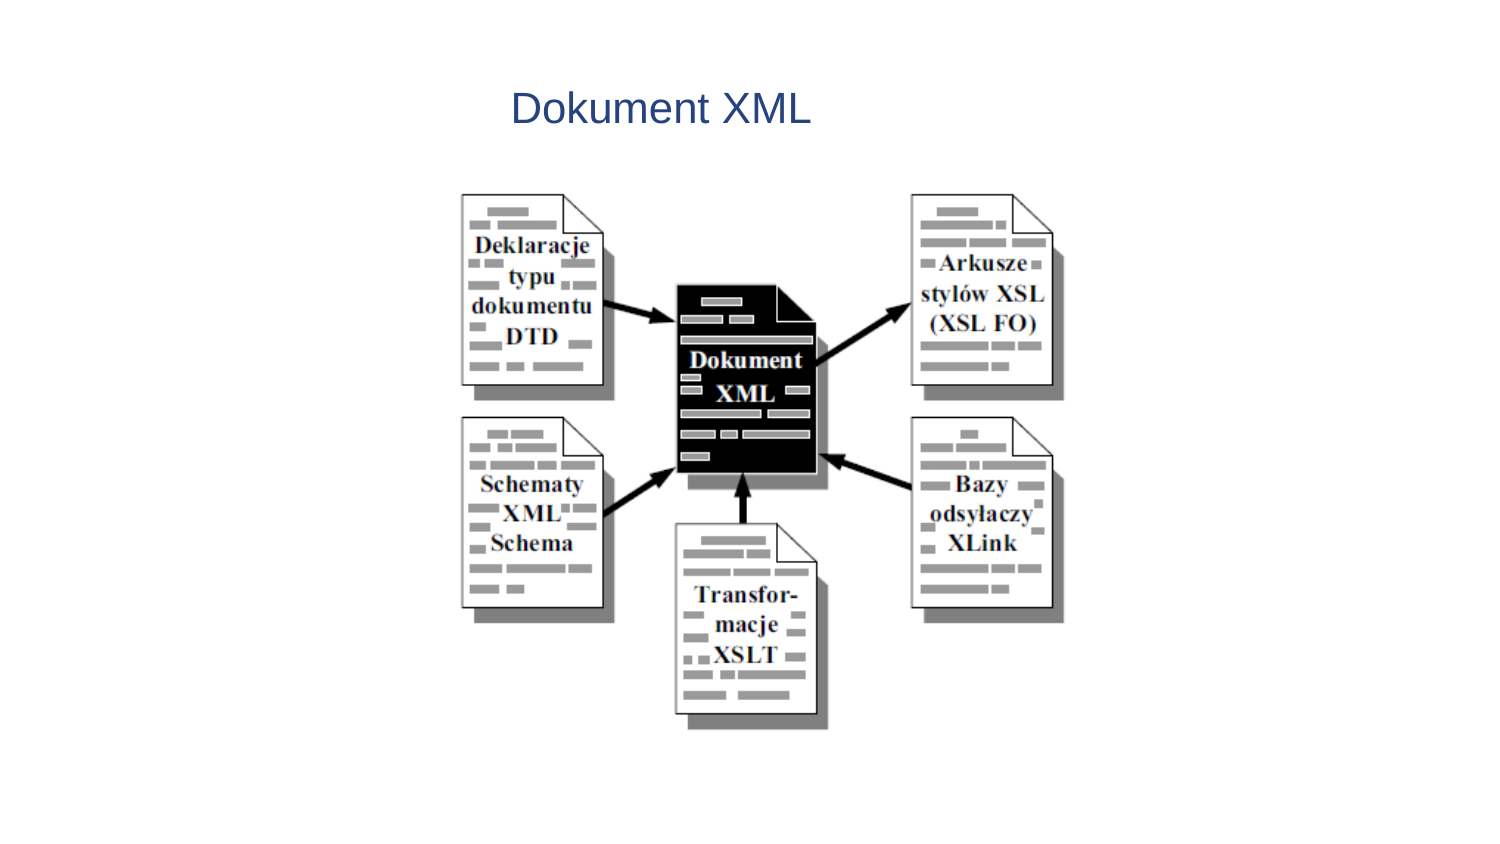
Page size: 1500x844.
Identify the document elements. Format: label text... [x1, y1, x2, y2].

text_box Dokument XML [495, 72, 977, 141]
picture [390, 162, 1110, 750]
